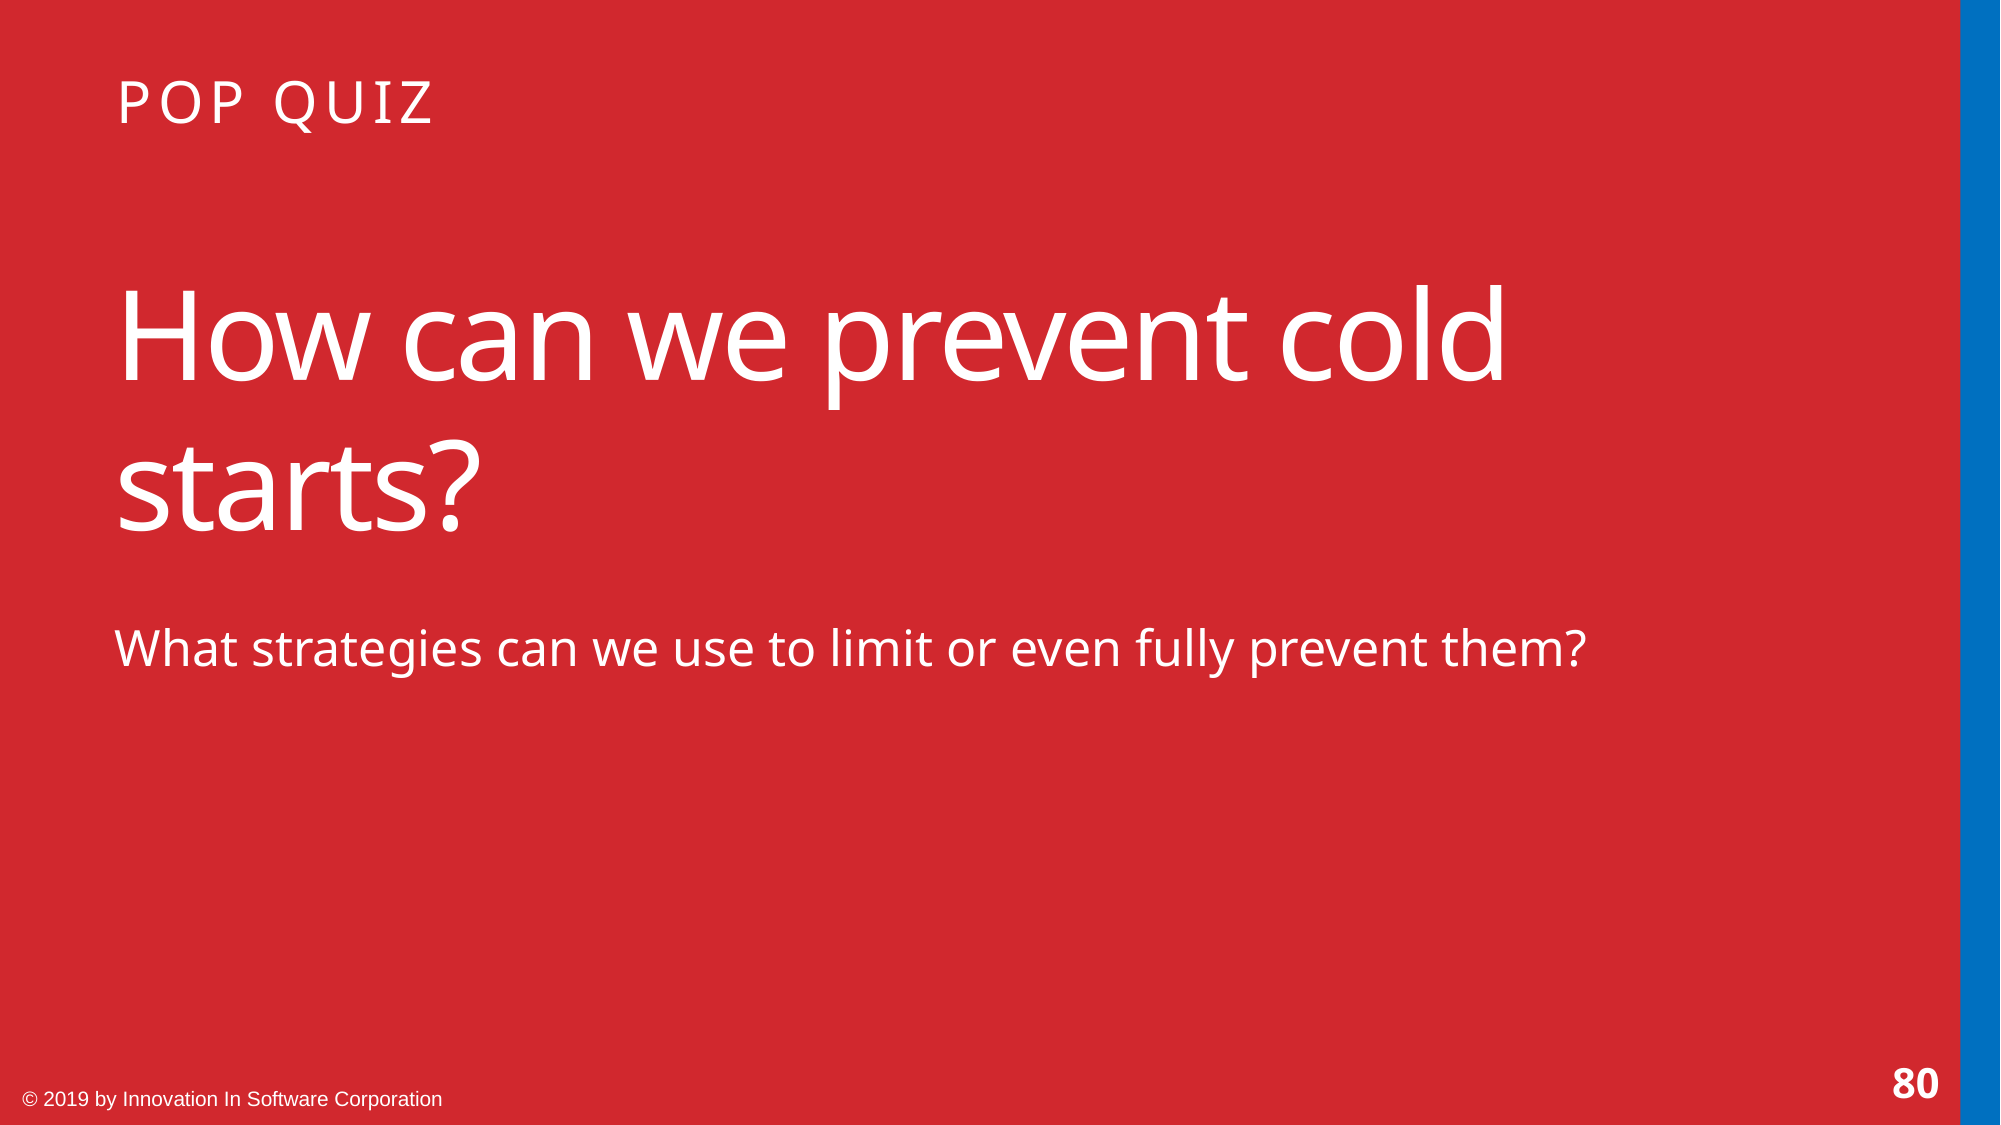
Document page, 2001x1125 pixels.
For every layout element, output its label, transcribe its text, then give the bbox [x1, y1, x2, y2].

title How can we prevent cold starts? [99, 365, 1818, 563]
list What strategies can we use to limit or even fully prevent them? [99, 608, 1743, 930]
footer © 2019 by Innovation In Software Corporation [7, 1078, 758, 1125]
slide_number 80 [1739, 1045, 1956, 1125]
